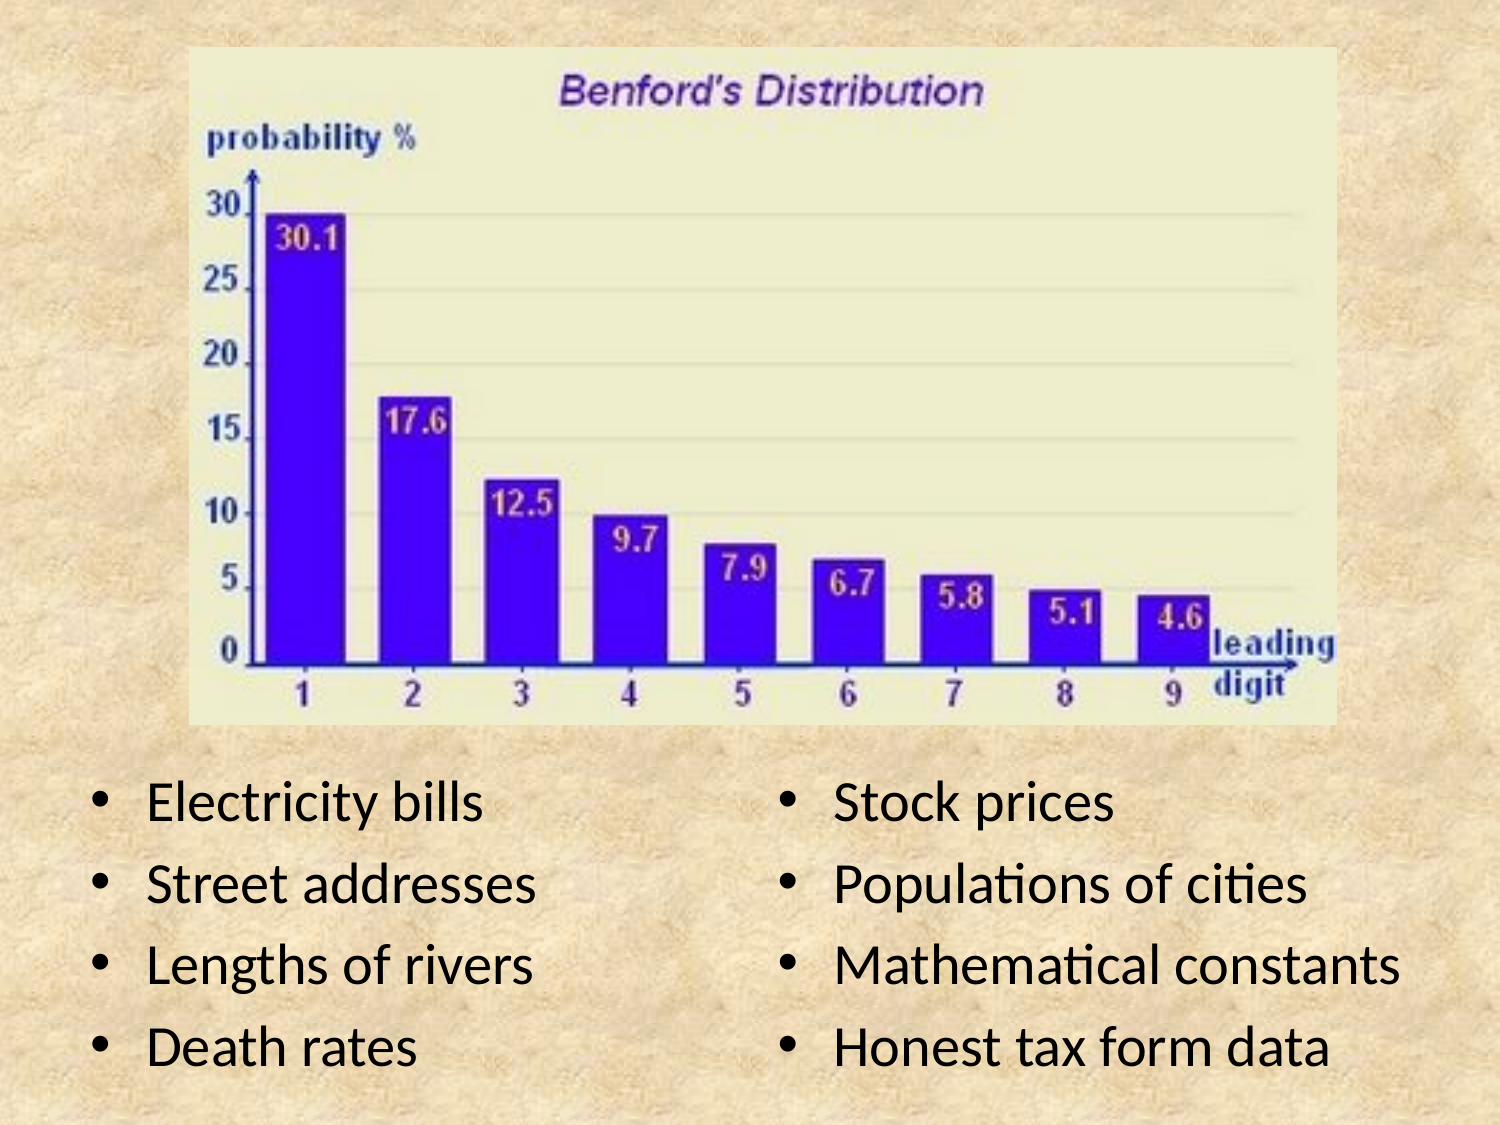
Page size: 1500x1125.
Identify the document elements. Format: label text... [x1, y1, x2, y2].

picture [0, 0, 1500, 1125]
list Electricity bills Street addresses Lengths of rivers Death rates [75, 756, 738, 1125]
list Stock prices Populations of cities Mathematical constants Honest tax form data [762, 756, 1425, 1125]
